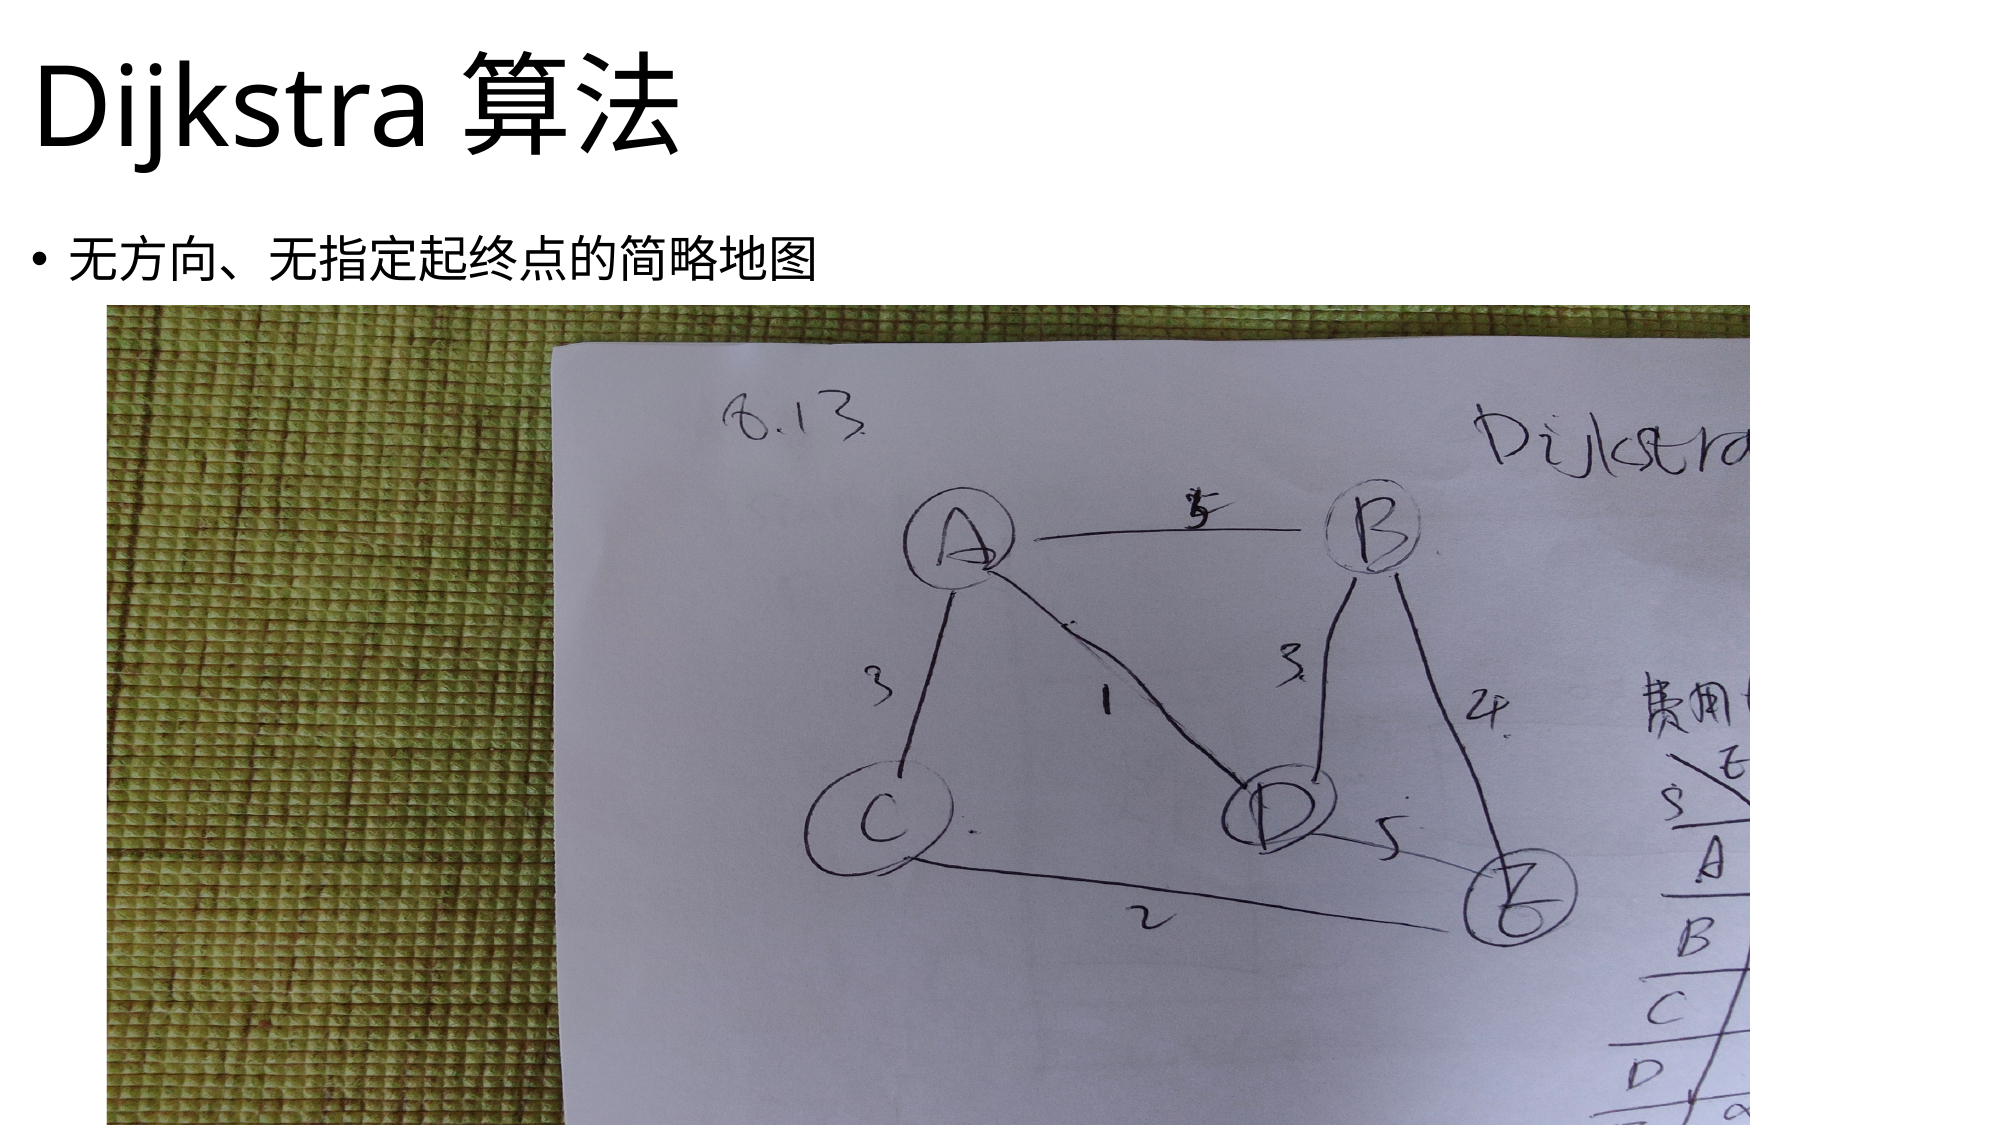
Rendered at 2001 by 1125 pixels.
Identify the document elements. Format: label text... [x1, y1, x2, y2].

picture [106, 304, 1750, 1125]
title Dijkstra算法 [15, 15, 1863, 206]
list 无方向、无指定起终点的简略地图 [15, 226, 1980, 1125]
